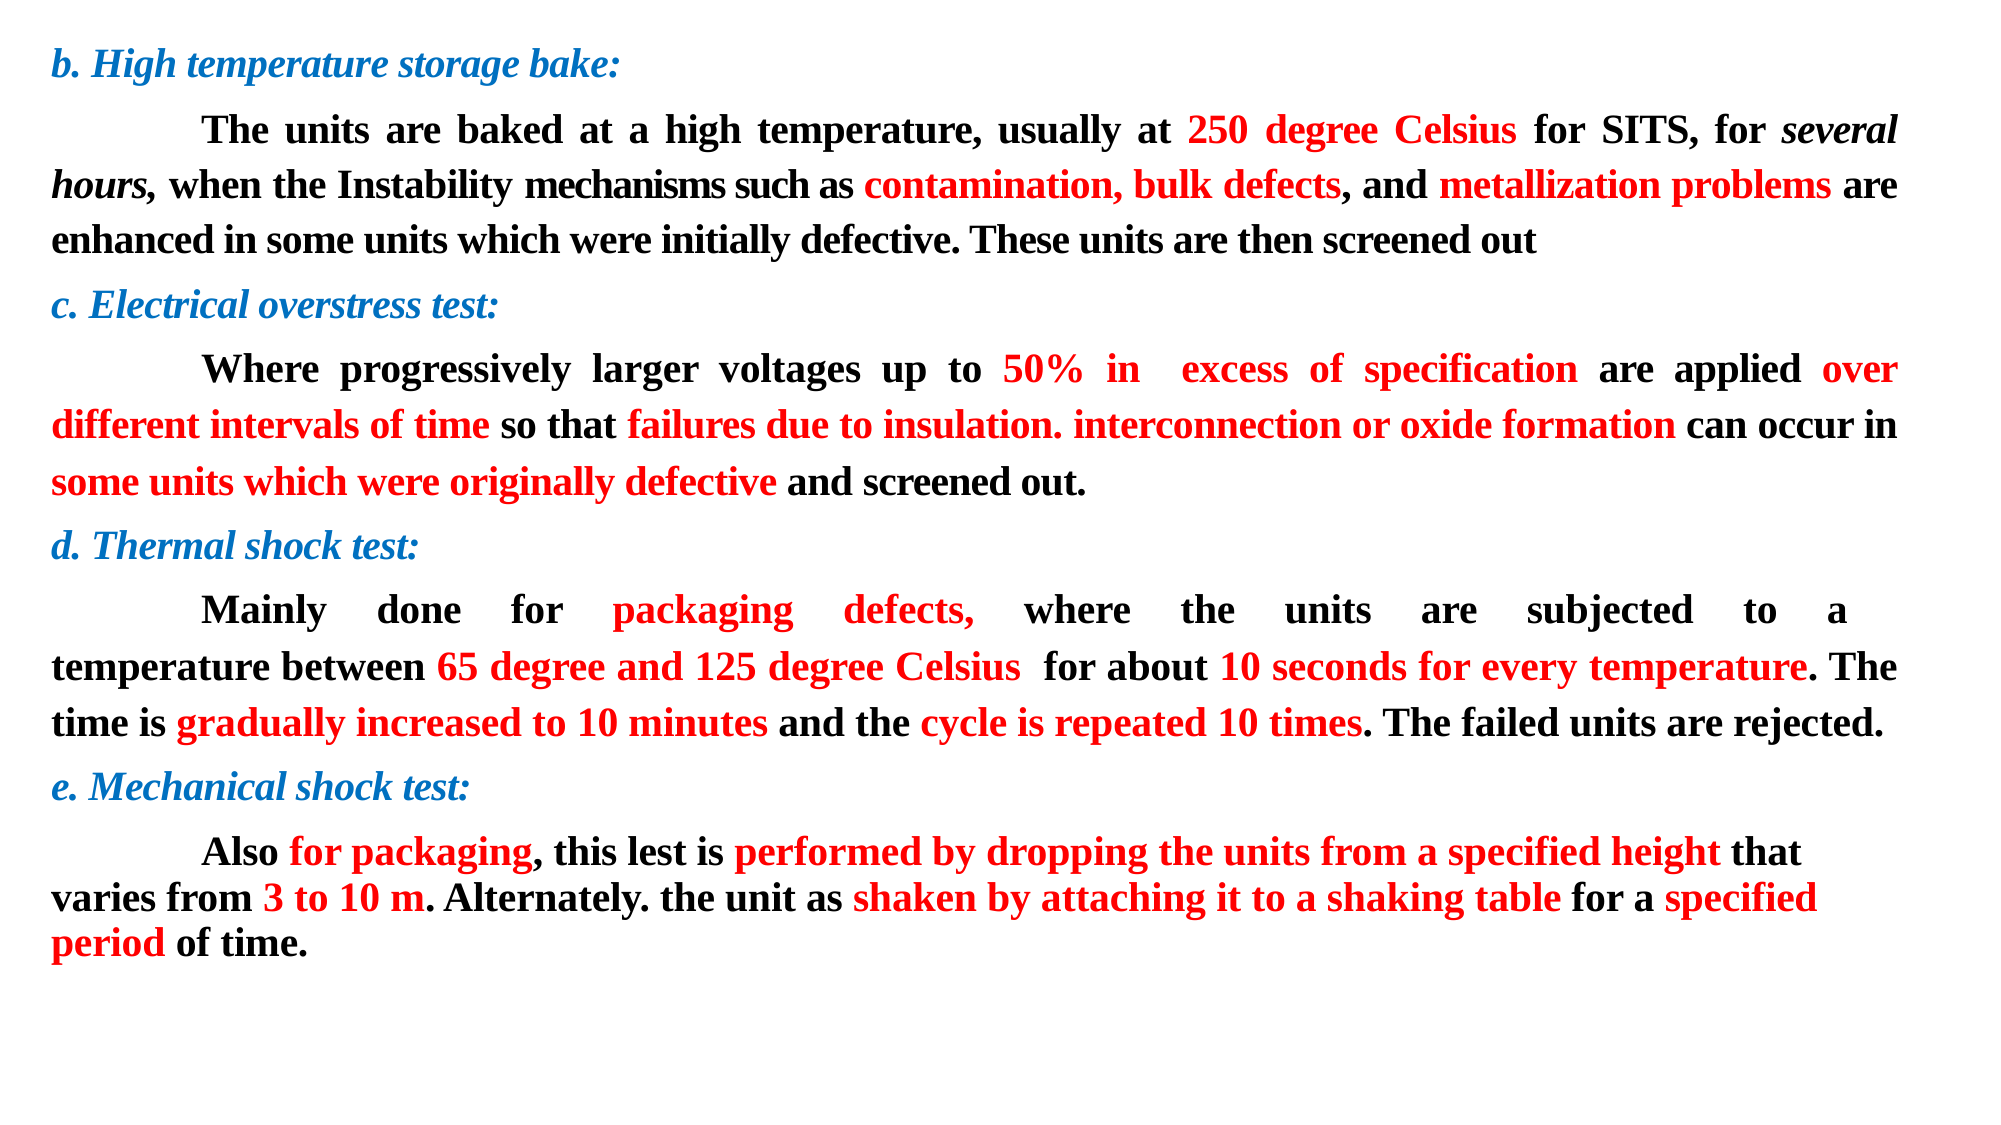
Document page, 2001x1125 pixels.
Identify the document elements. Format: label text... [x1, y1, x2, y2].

list b. High temperature storage bake: The units are baked at a high temperature, usually at 250 degree Celsius for SITS, for several hours, when the Instability mechanisms such as contamination, bulk defects, and metallization problems are enhanced in some units which were initially defective. These units are then screened out c. Electrical overstress test: Where progressively larger voltages up to 50% in excess of specification are applied over different intervals of time so that failures due to insulation. interconnection or oxide formation can occur in some units which were originally defective and screened out. d. Thermal shock test: Mainly done for packaging defects, where the units are subjected to a temperature between 65 degree and 125 degree Celsius for about 10 seconds for every temperature. The time is gradually increased to 10 minutes and the cycle is repeated 10 times. The failed units are rejected. e. Mechanical shock test: Also for packaging, this lest is performed by dropping the units from a specified height that varies from 3 to 10 m. Alternately. the unit as shaken by attaching it to a shaking table for a specified period of time. [36, 23, 1928, 1035]
